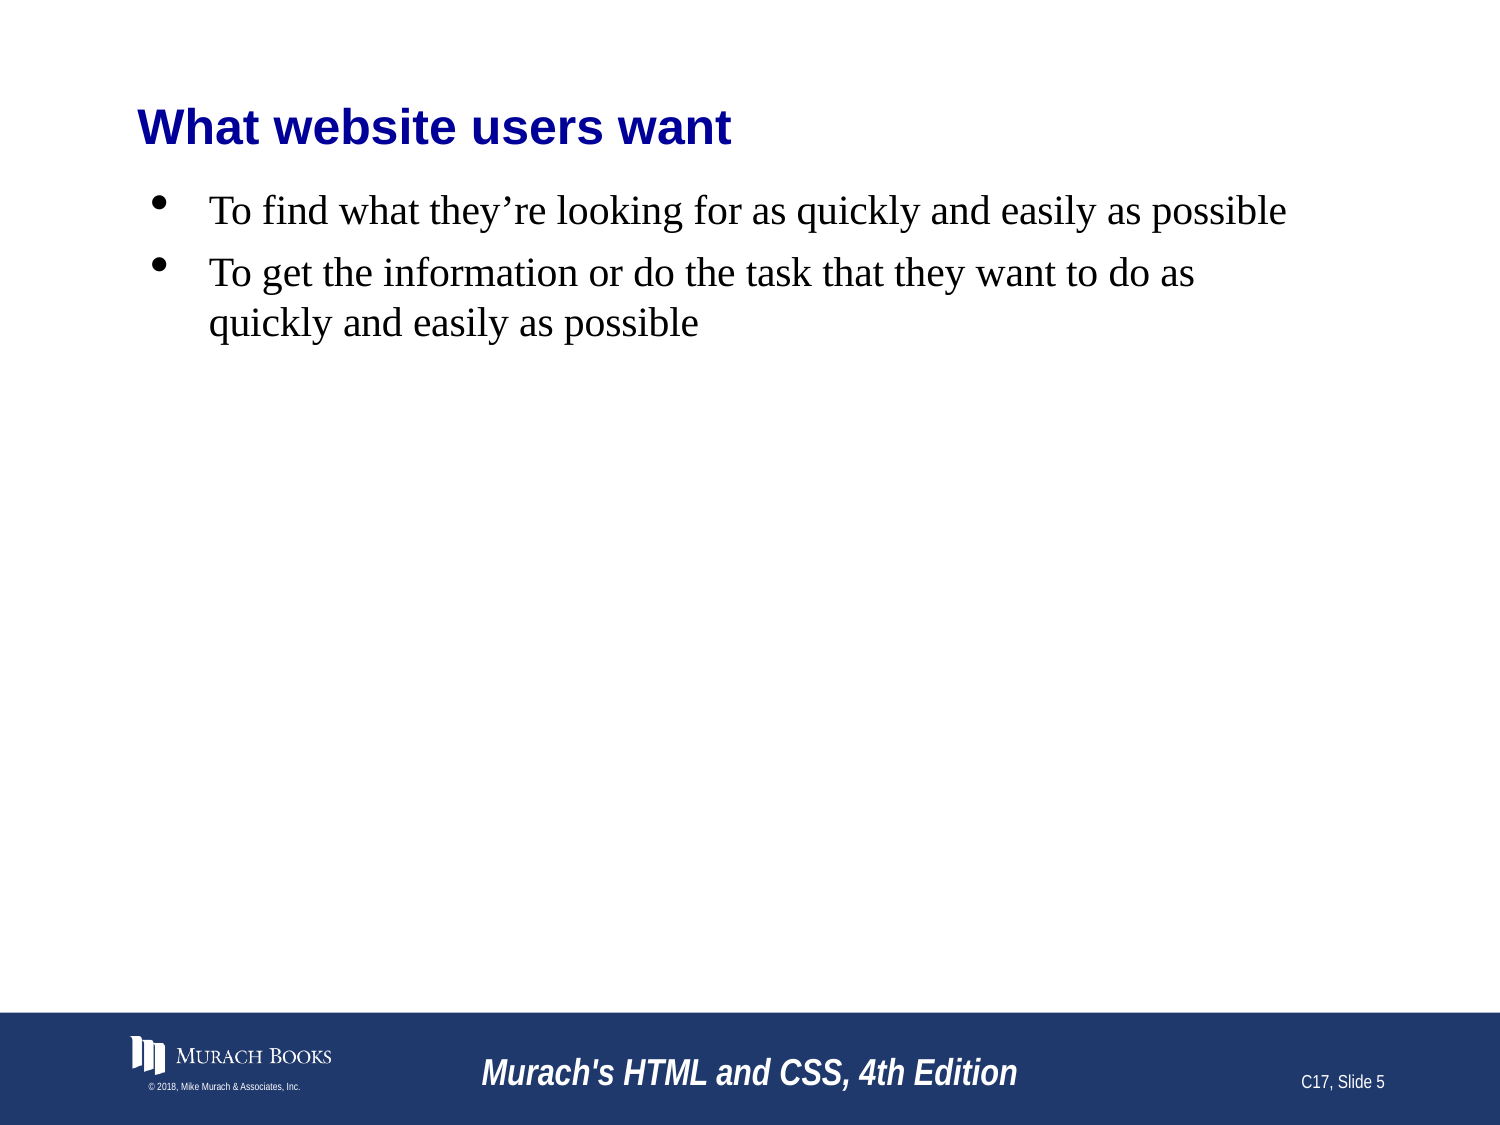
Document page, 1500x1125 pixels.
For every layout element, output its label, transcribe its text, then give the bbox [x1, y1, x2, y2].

list To find what they’re looking for as quickly and easily as possible To get the information or do the task that they want to do as quickly and easily as possible [137, 174, 1350, 975]
slide_number Murach's HTML and CSS, 4th Edition [450, 1025, 1050, 1100]
slide_number C17, Slide 5 [1087, 1025, 1400, 1100]
footer © 2018, Mike Murach & Associates, Inc. [0, 1025, 450, 1100]
title What website users want [137, 94, 1338, 156]
